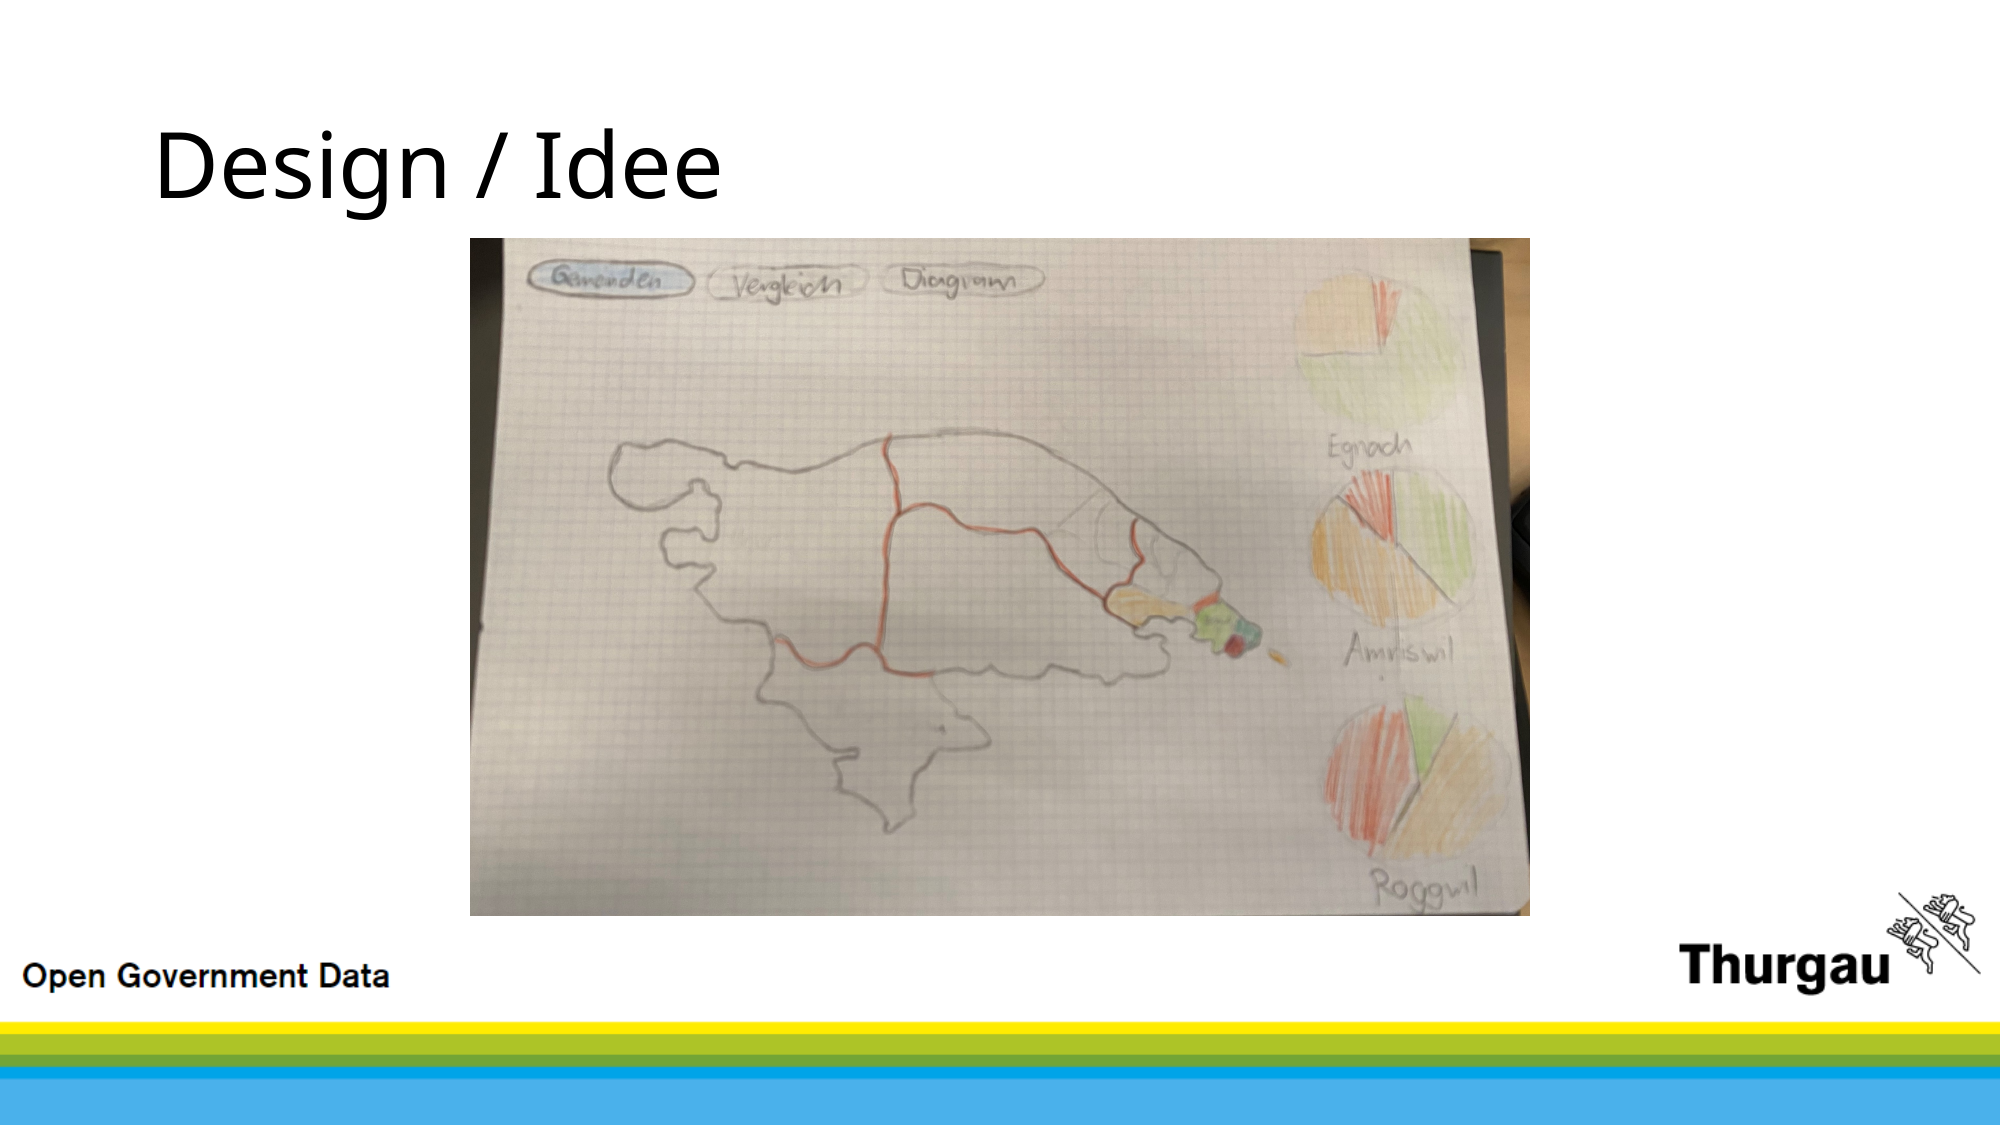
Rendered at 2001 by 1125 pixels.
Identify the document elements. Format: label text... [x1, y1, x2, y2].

title Design / Idee [137, 59, 1863, 278]
picture [0, 879, 2000, 1067]
picture [0, 1079, 2000, 1125]
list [470, 238, 1530, 916]
